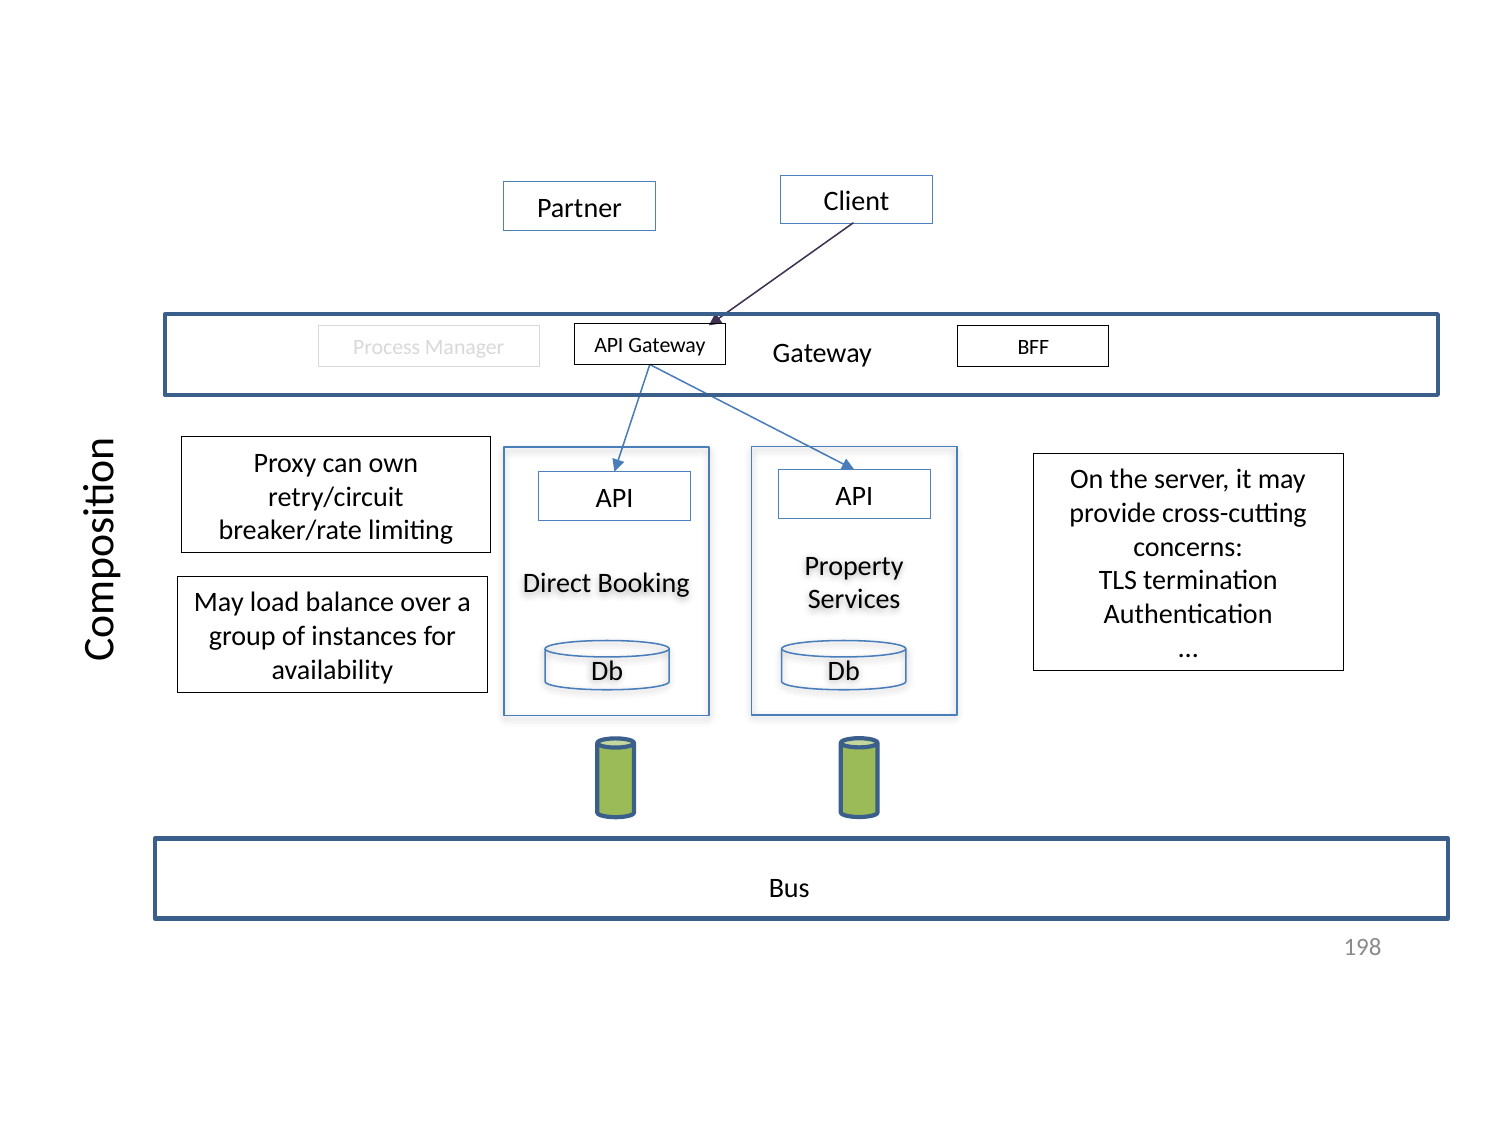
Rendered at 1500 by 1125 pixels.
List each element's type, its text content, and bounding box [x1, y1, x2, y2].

text_box [163, 312, 703, 397]
text_box Proxy can own retry/circuit breaker/rate limiting [181, 436, 491, 553]
slide_number 198 [1059, 922, 1397, 968]
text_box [649, 364, 855, 470]
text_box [708, 222, 854, 326]
text_box [595, 736, 637, 820]
text_box Composition [62, 319, 130, 780]
text_box BFF [957, 325, 1109, 367]
text_box [838, 736, 880, 820]
text_box API [538, 471, 691, 521]
text_box Db [780, 639, 907, 691]
text_box [726, 312, 1440, 397]
text_box On the server, it may provide cross-cutting concerns: TLS termination Authentication … [1033, 453, 1344, 671]
text_box Db [544, 639, 670, 691]
text_box May load balance over a group of instances for availability [177, 576, 488, 693]
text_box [614, 364, 649, 472]
text_box Partner [503, 181, 656, 231]
text_box Property Services [751, 446, 958, 716]
text_box [153, 836, 1450, 921]
text_box Direct Booking [503, 446, 710, 716]
text_box Bus [753, 861, 825, 911]
text_box API [778, 469, 931, 519]
text_box API Gateway [574, 323, 726, 365]
text_box Process Manager [318, 325, 540, 367]
text_box Client [780, 175, 933, 224]
